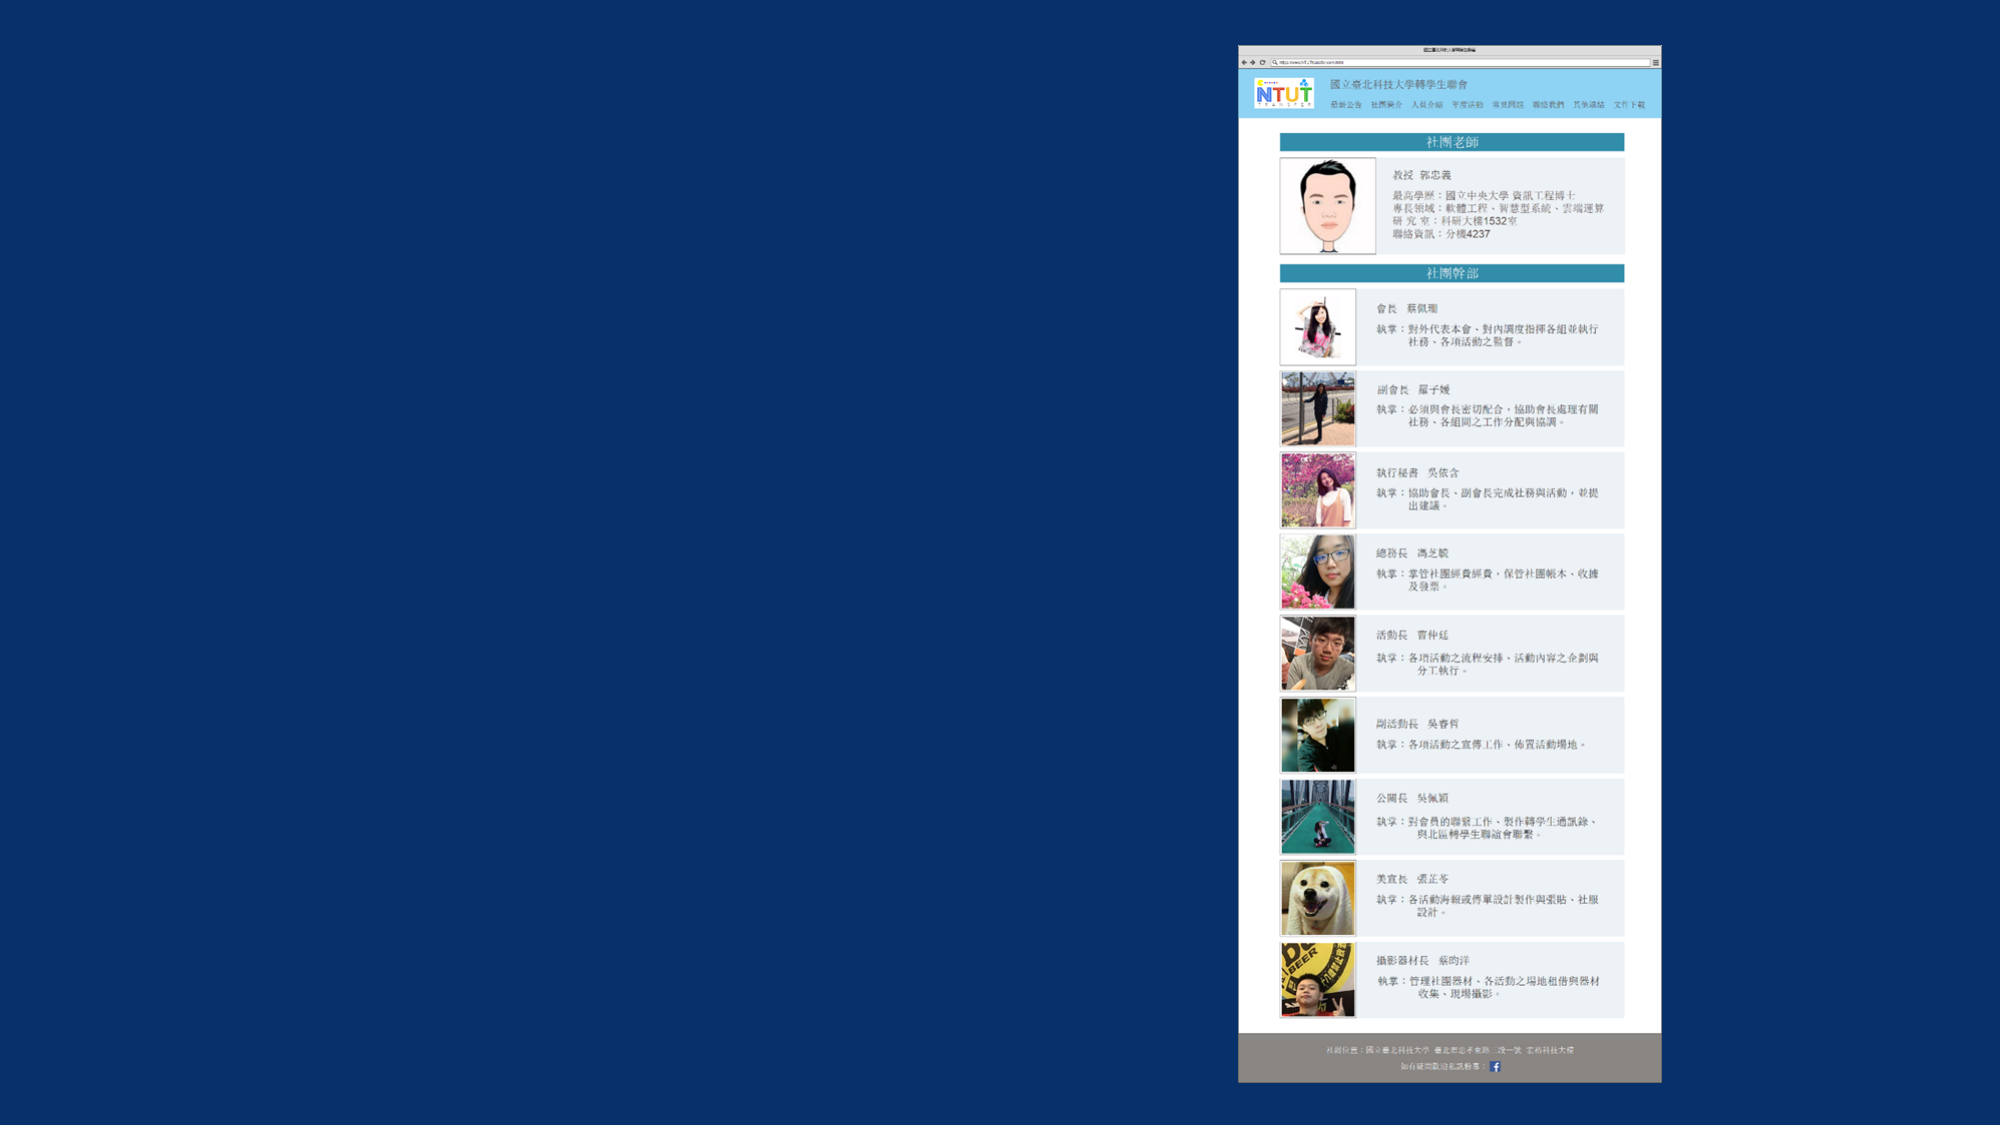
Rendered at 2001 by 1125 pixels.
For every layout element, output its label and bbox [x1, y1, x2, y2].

picture [1238, 45, 1662, 1083]
